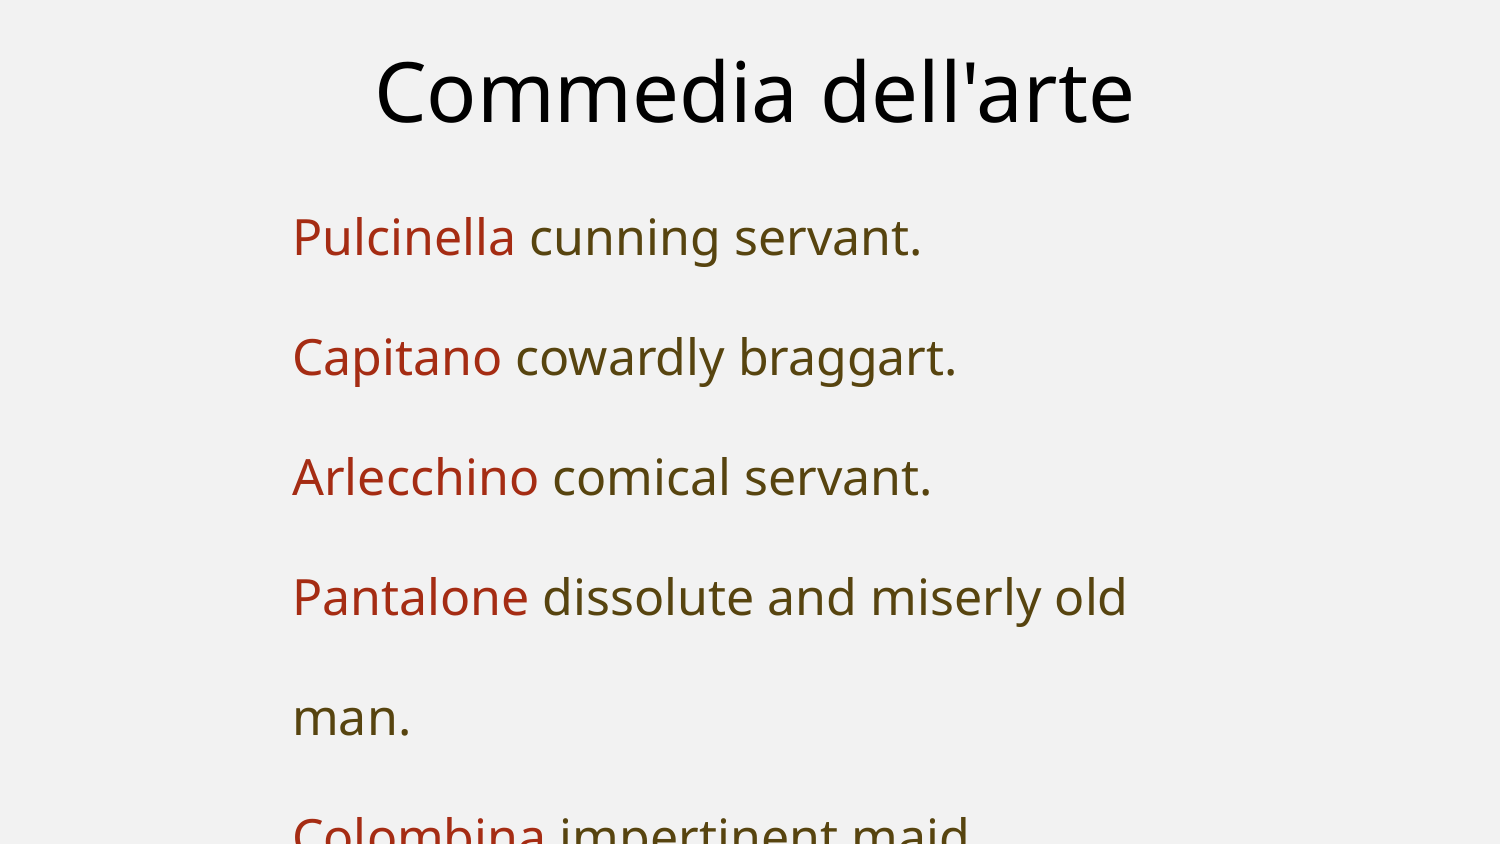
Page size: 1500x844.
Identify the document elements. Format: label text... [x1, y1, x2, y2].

text_box Commedia dell'arte [359, 32, 1151, 147]
text_box Pulcinella cunning servant. Capitano cowardly braggart. Arlecchino comical servant. Pantalone dissolute and miserly old man. Colombina impertinent maid. [277, 138, 1247, 844]
